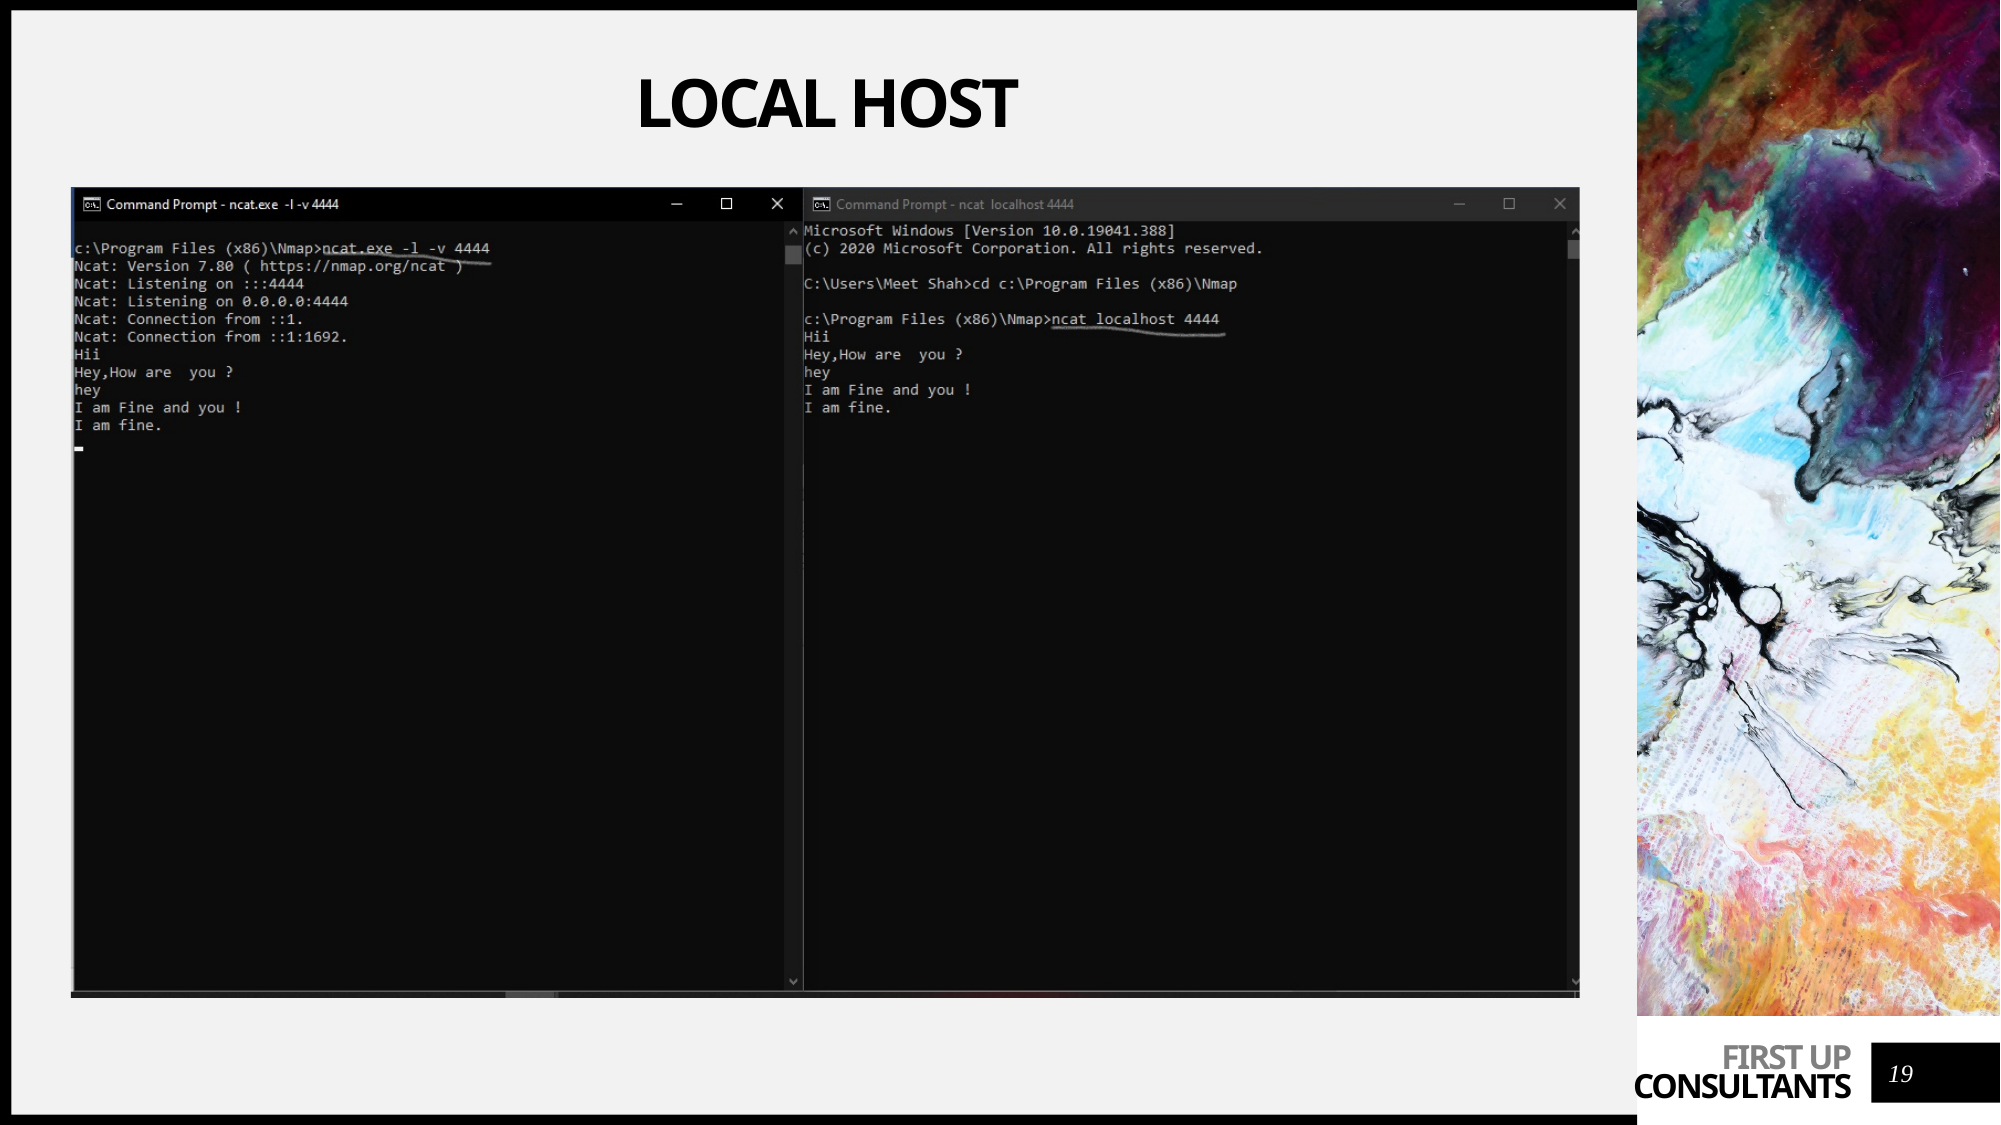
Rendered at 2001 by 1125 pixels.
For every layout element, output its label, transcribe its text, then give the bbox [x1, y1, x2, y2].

picture [1637, 0, 2000, 1016]
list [70, 187, 1580, 998]
slide_number 19 [1877, 1050, 1924, 1096]
title Local host [70, 70, 1580, 142]
